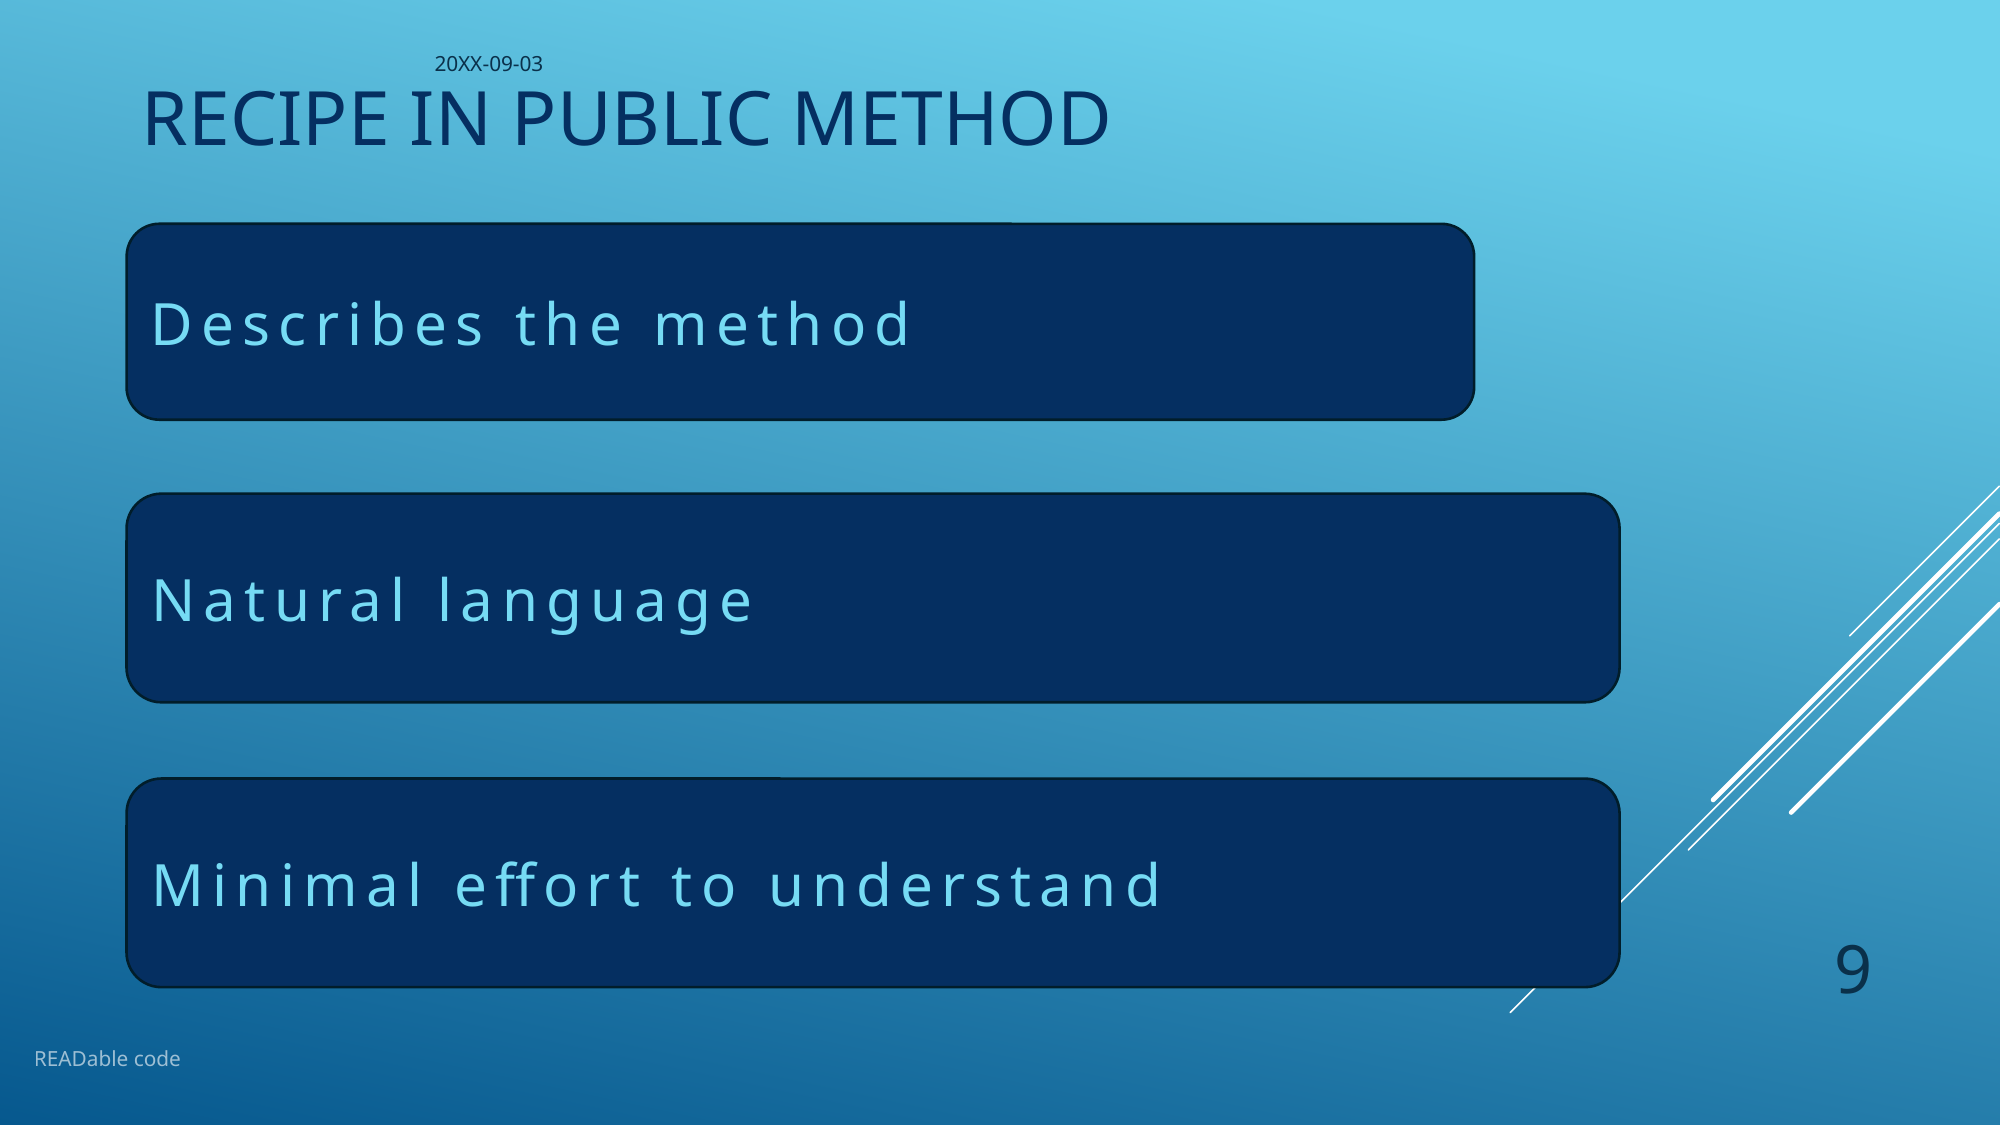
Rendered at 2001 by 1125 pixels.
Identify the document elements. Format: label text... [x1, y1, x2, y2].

text_box Minimal effort to understand [125, 777, 1621, 989]
title Recipe in public method [126, 26, 1527, 204]
slide_number 20XX-09-03 [108, 33, 558, 93]
footer READable code [19, 1038, 1257, 1099]
text_box Natural language [125, 492, 1621, 704]
slide_number 9 [1700, 915, 1888, 1025]
text_box Describes the method [125, 222, 1476, 422]
